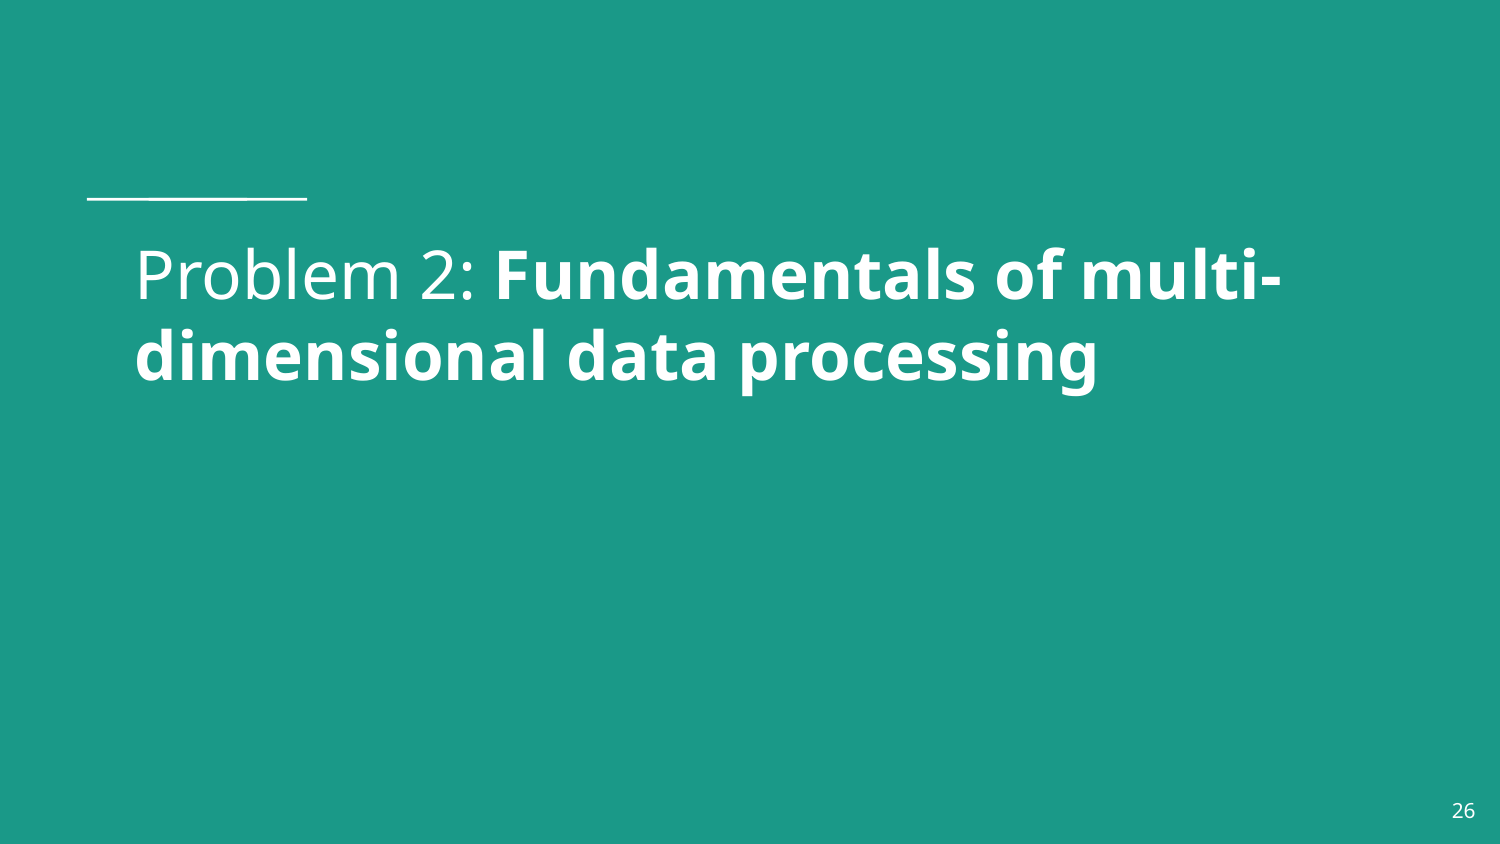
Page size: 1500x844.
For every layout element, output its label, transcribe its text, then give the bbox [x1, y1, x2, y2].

title Problem 2: Fundamentals of multi-dimensional data processing [119, 216, 1381, 466]
slide_number ‹#› [1400, 779, 1491, 844]
